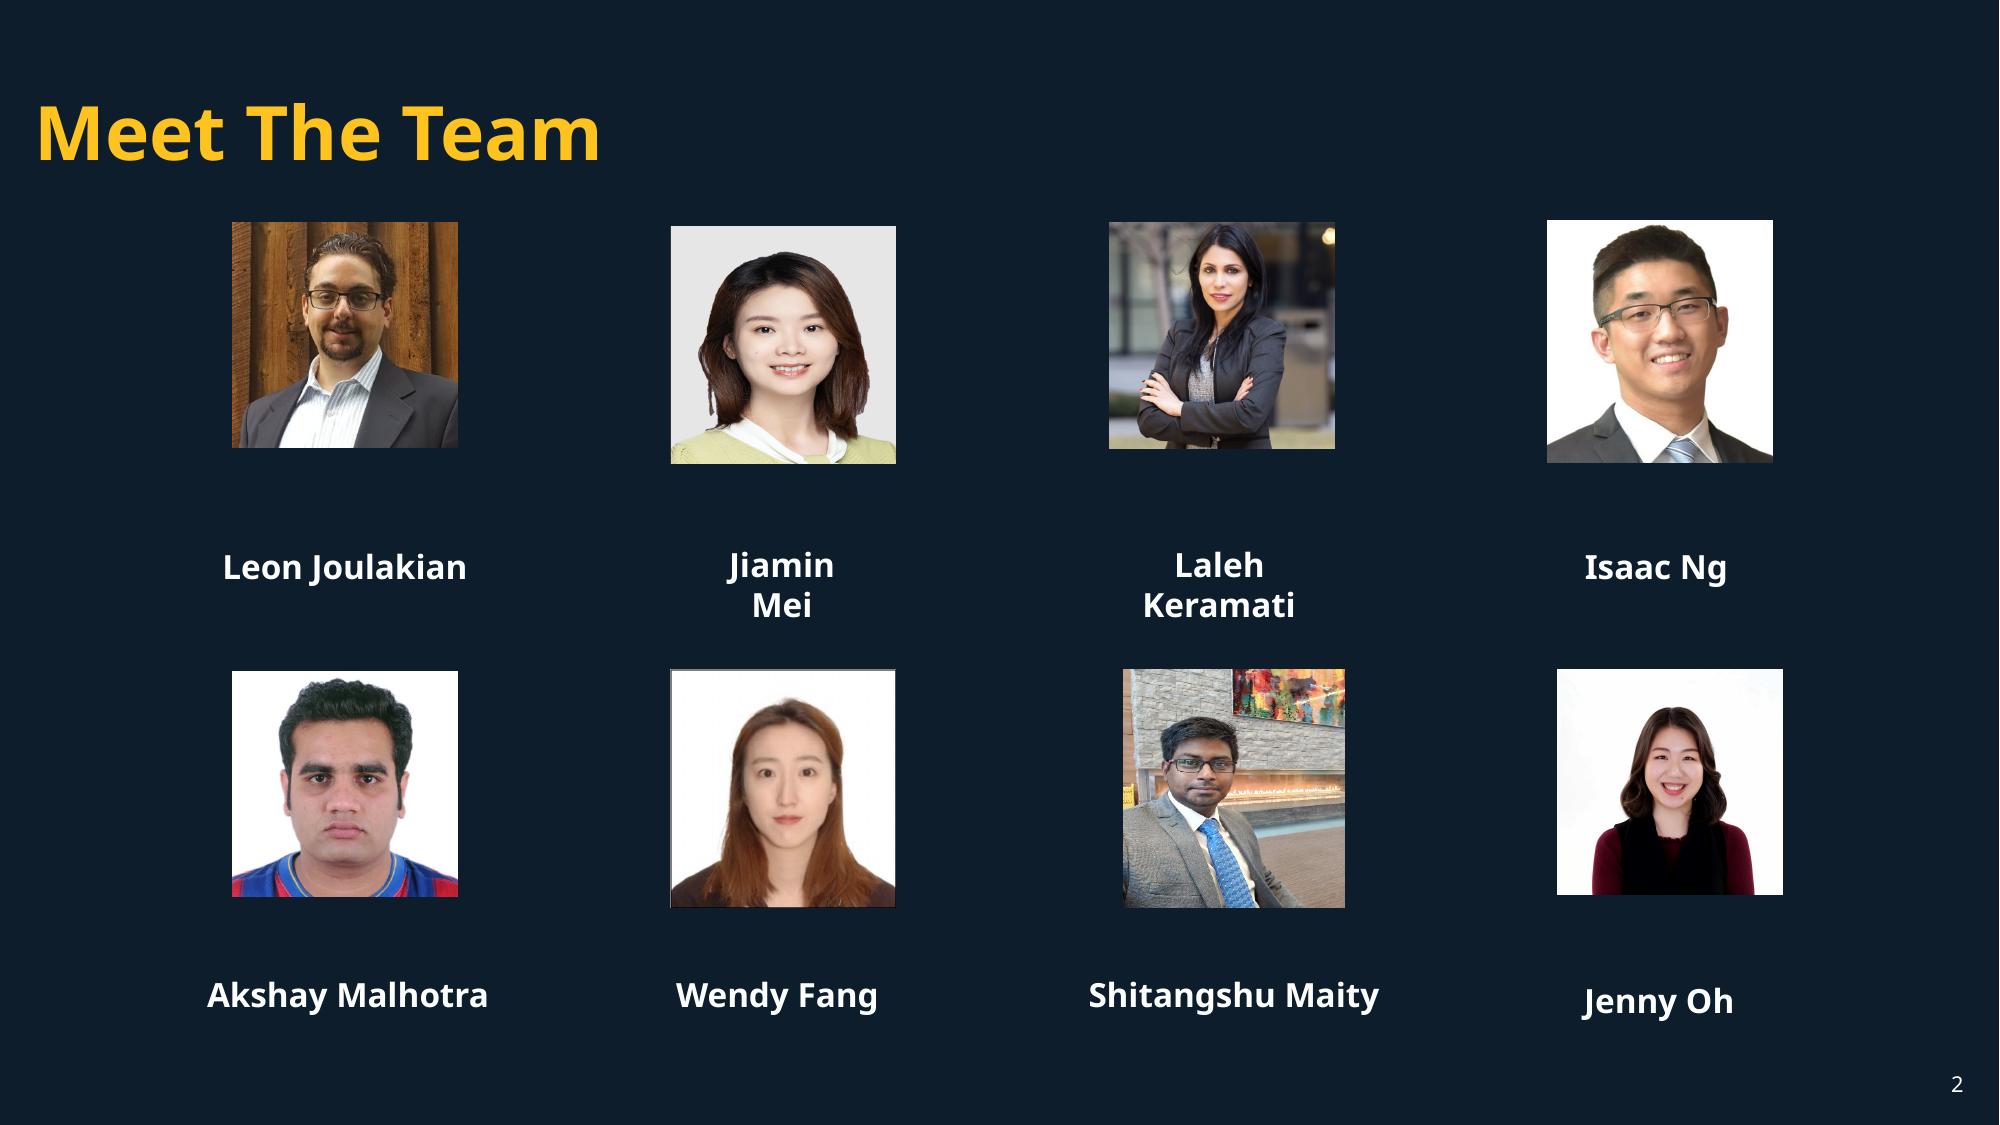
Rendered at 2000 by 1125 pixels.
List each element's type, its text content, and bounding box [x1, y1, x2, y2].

text_box Akshay Malhotra [184, 966, 512, 1022]
picture [670, 207, 897, 464]
text_box Laleh Keramati [1081, 537, 1358, 632]
text_box 2 [1936, 1063, 1979, 1105]
text_box Isaac Ng [1557, 538, 1756, 594]
picture [1556, 669, 1783, 896]
picture [232, 671, 458, 897]
picture [232, 222, 458, 448]
picture [1109, 221, 1335, 449]
picture [670, 669, 897, 909]
picture [1123, 669, 1345, 909]
text_box Shitangshu Maity [1043, 966, 1425, 1022]
picture [1547, 220, 1773, 464]
text_box Jenny Oh [1559, 972, 1759, 1028]
text_box Meet The Team [19, 37, 997, 225]
text_box Jiamin Mei [682, 537, 882, 632]
text_box Leon Joulakian [206, 538, 484, 594]
text_box Wendy Fang [646, 966, 909, 1022]
